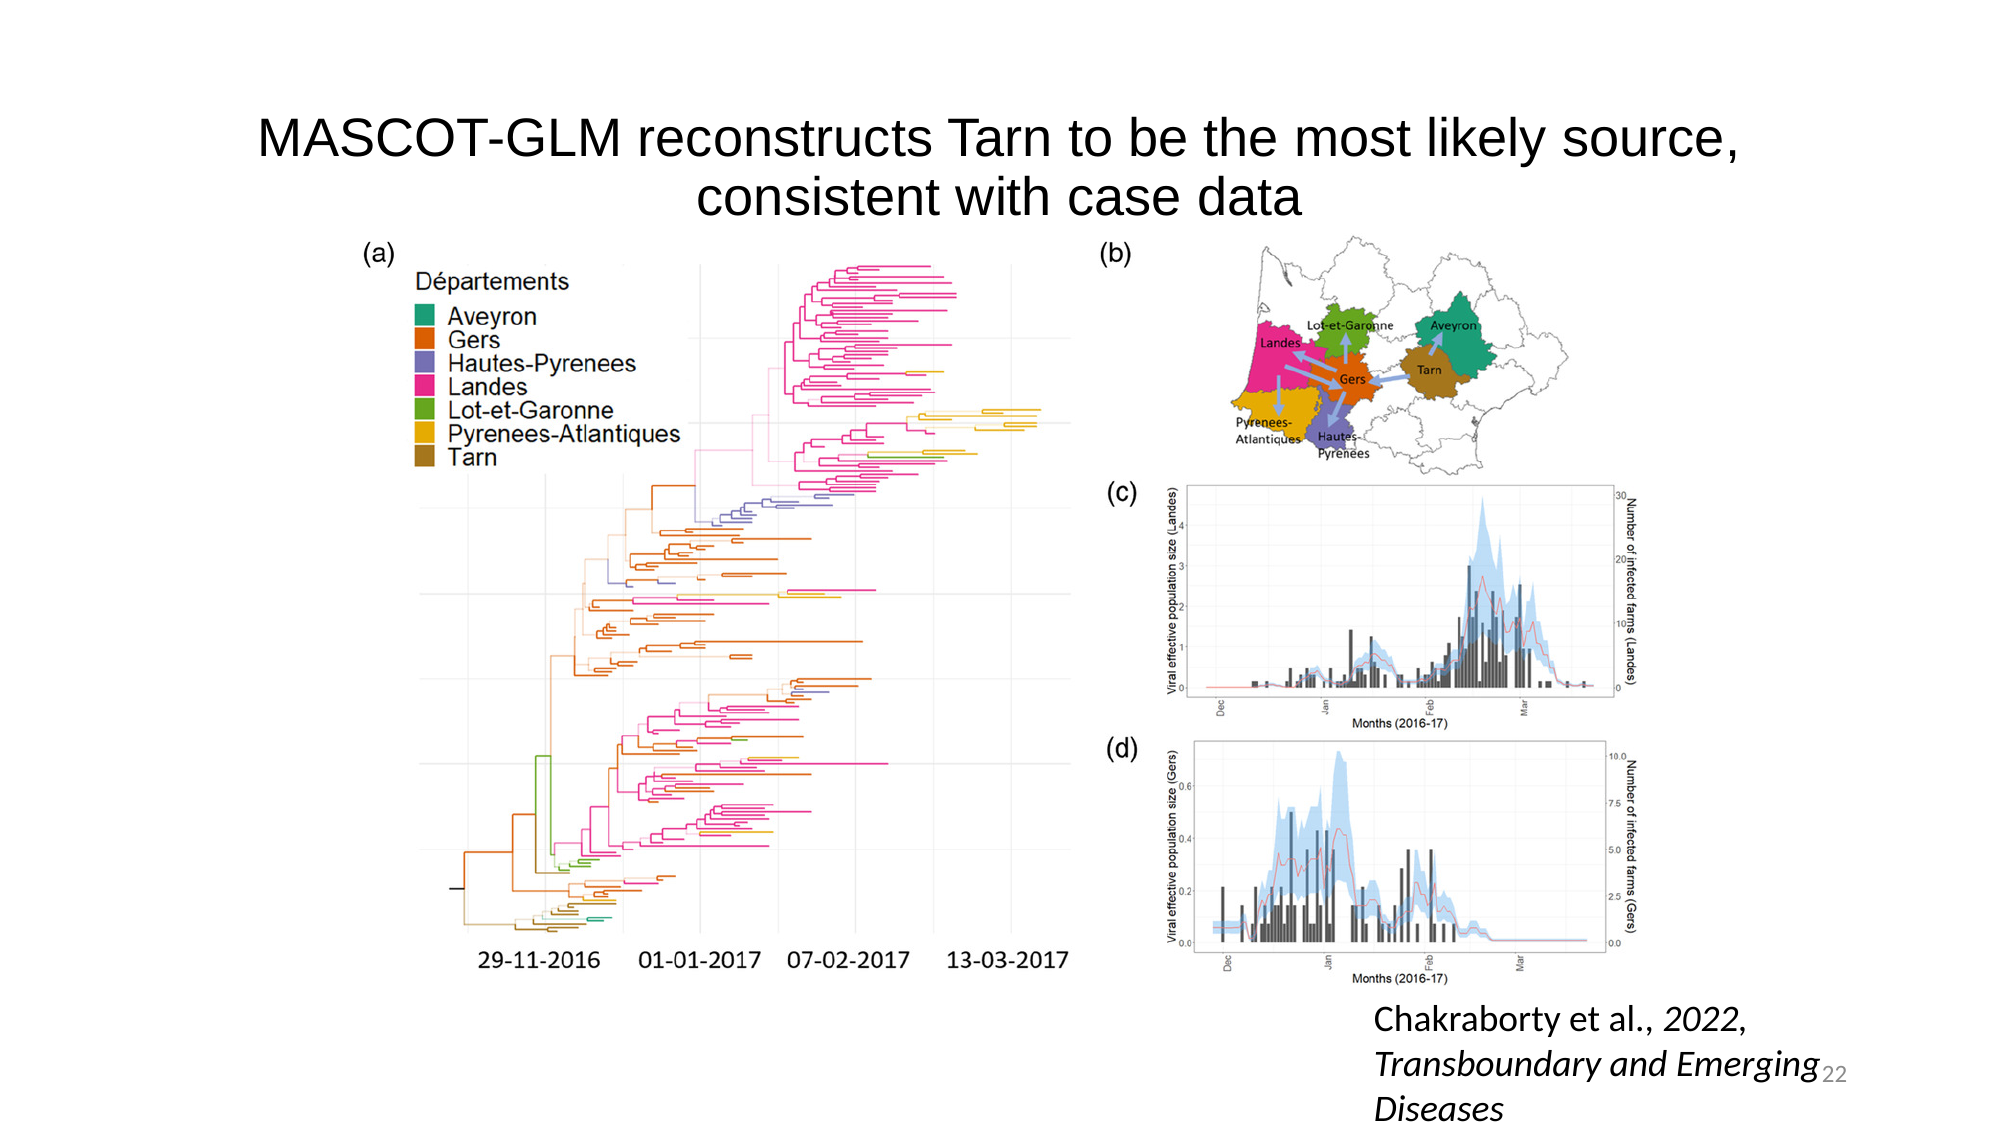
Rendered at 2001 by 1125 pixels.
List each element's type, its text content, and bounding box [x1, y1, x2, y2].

title MASCOT-GLM reconstructs Tarn to be the most likely source, consistent with case data [137, 59, 1863, 278]
text_box Chakraborty et al., 2022, Transboundary and Emerging Diseases [1359, 986, 1953, 1125]
picture [362, 233, 1638, 987]
